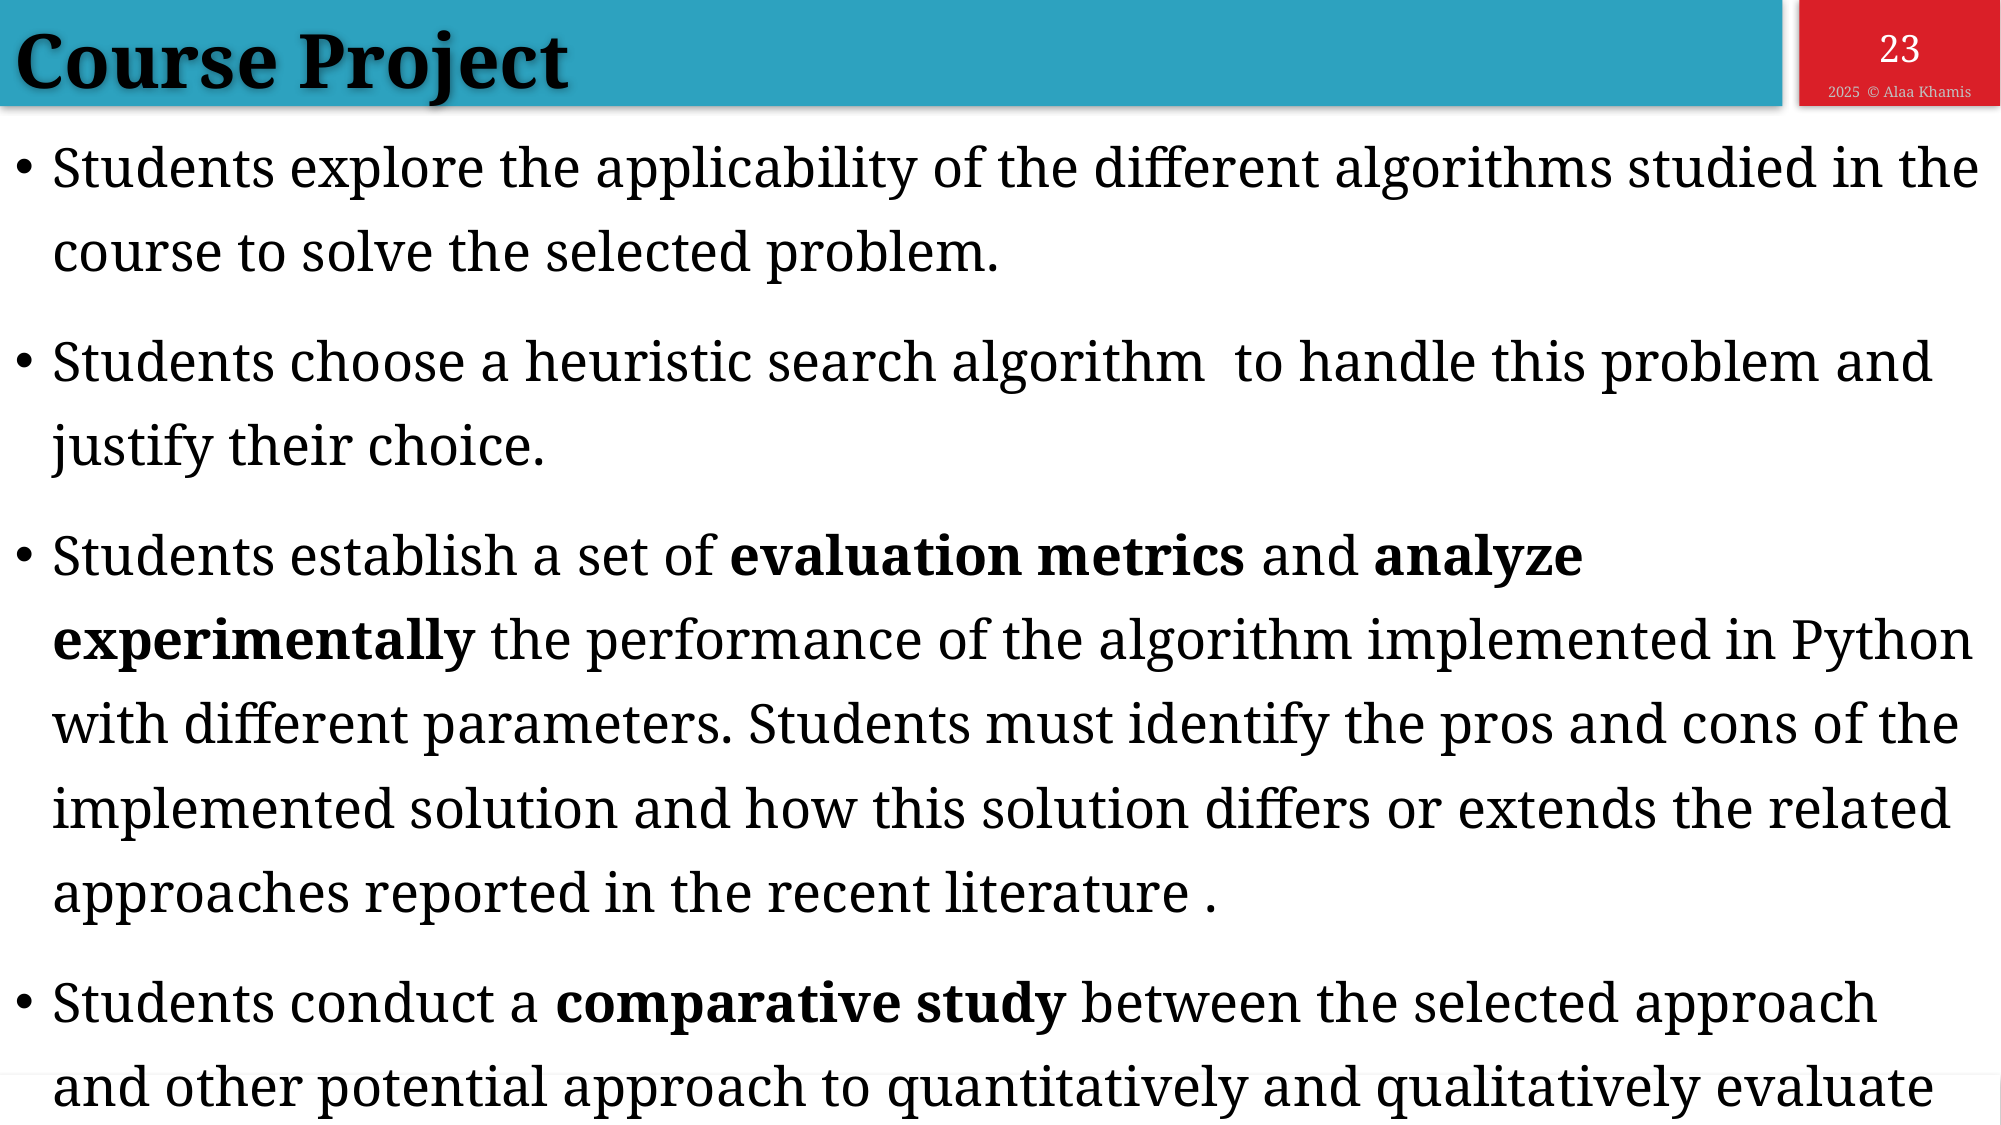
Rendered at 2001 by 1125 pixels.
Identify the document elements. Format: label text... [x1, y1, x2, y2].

text_box Course Project [0, 0, 1753, 106]
text_box Students explore the applicability of the different algorithms studied in the course to solve the selected problem. Students choose a heuristic search algorithm to handle this problem and justify their choice. Students establish a set of evaluation metrics and analyze experimentally the performance of the algorithm implemented in Python with different parameters. Students must identify the pros and cons of the implemented solution and how this solution differs or extends the related approaches reported in the recent literature . Students conduct a comparative study between the selected approach and other potential approach to quantitatively and qualitatively evaluate these approaches in terms of a number of well-defined evaluation metrics and using the problem data as a benchmark dataset. [0, 106, 2000, 1125]
